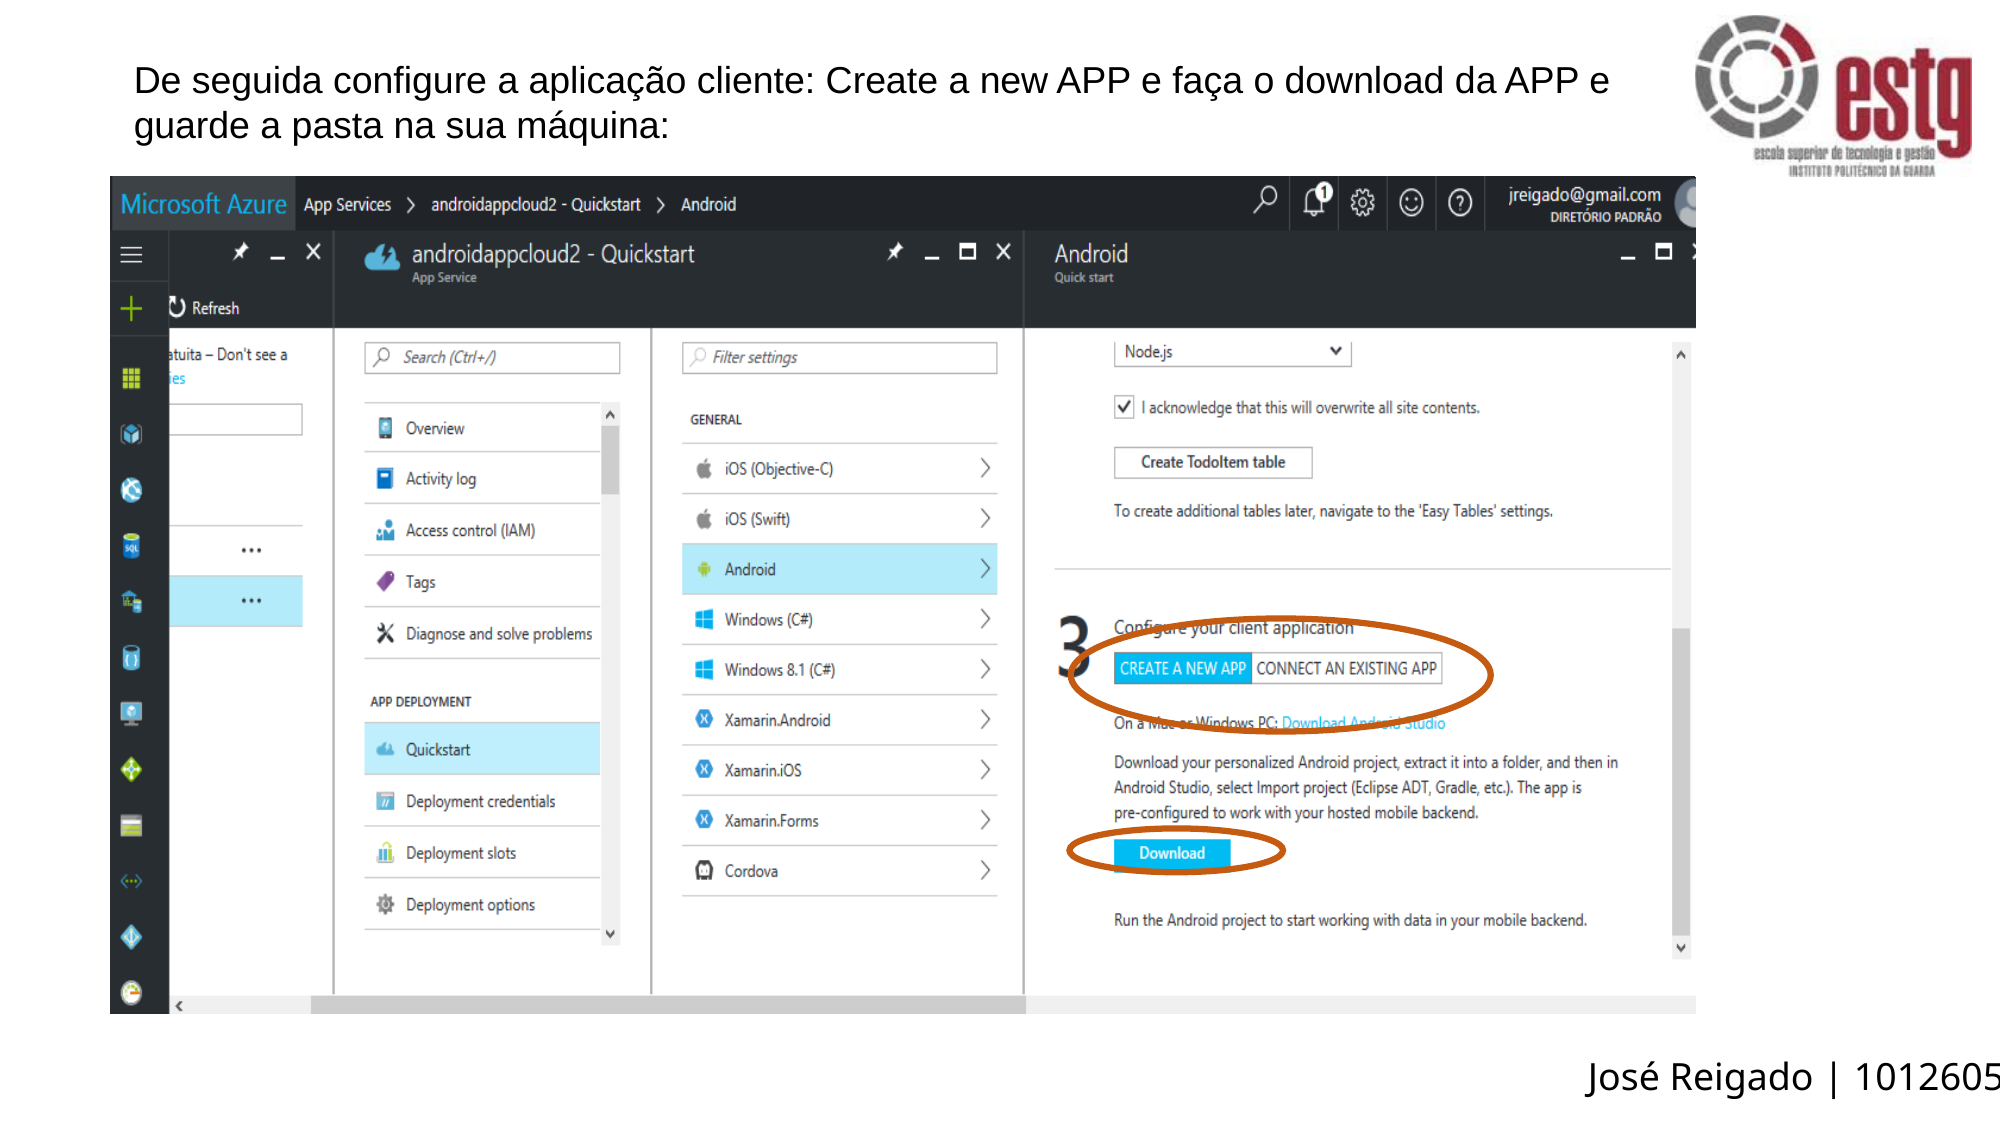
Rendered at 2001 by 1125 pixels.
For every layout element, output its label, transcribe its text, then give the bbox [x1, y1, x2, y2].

text_box De seguida configure a aplicação cliente: Create a new APP e faça o download da APP e guarde a pasta na sua máquina: [119, 48, 1626, 154]
picture [1695, 15, 1972, 177]
text_box José Reigado | 1012605 [1573, 1045, 2000, 1106]
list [110, 176, 1696, 1014]
